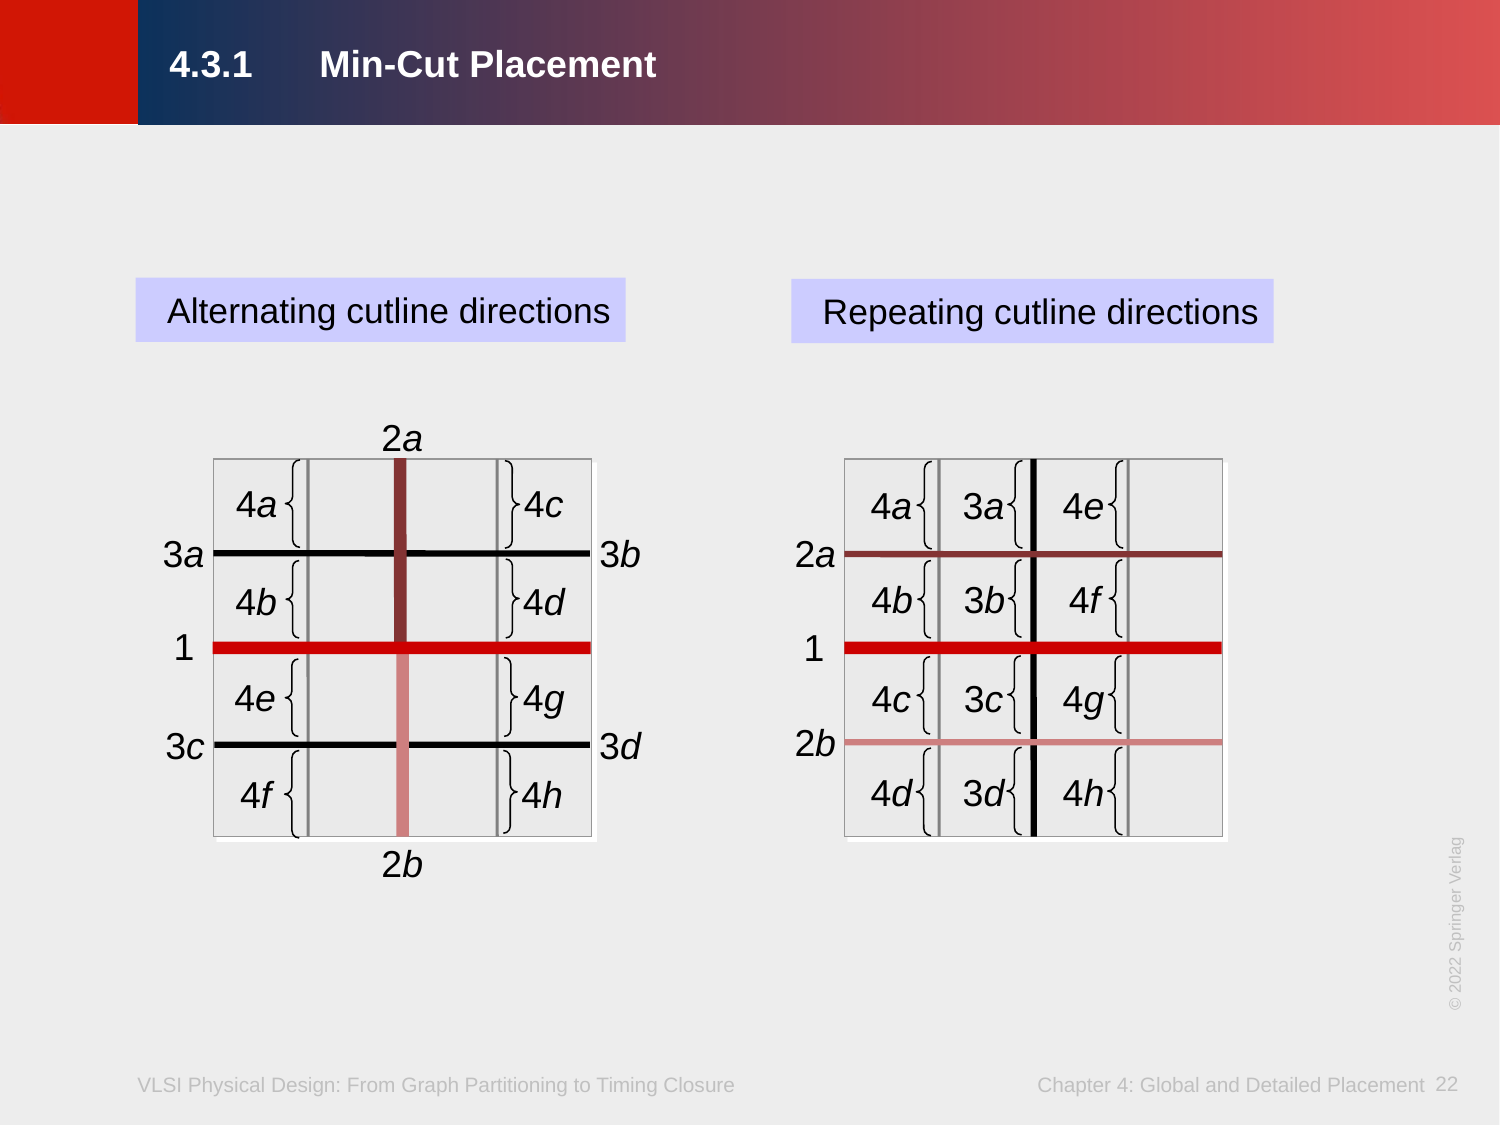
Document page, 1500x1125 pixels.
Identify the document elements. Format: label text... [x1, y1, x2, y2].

text_box 2b [366, 841, 438, 893]
text_box [1108, 460, 1124, 549]
text_box 4b [220, 570, 292, 630]
text_box [940, 458, 1033, 554]
text_box Alternating cutline directions [135, 277, 626, 342]
text_box 4a [221, 472, 292, 533]
text_box [403, 745, 497, 837]
text_box [1034, 555, 1128, 647]
text_box [284, 750, 300, 838]
text_box [1034, 743, 1128, 837]
text_box [286, 560, 300, 638]
text_box 4h [1047, 761, 1115, 821]
text_box 3a [947, 475, 1015, 535]
text_box [498, 745, 592, 837]
text_box 3d [947, 761, 1014, 821]
text_box 4g [1047, 667, 1115, 728]
text_box [401, 458, 497, 553]
text_box [940, 648, 1033, 742]
text_box [1108, 655, 1122, 734]
text_box [285, 658, 299, 737]
text_box [401, 554, 497, 647]
text_box 4h [511, 763, 578, 824]
text_box [309, 458, 400, 553]
text_box 3c [948, 667, 1014, 728]
text_box 4d [855, 761, 923, 821]
text_box [285, 459, 301, 548]
text_box [504, 657, 518, 737]
text_box 3a [147, 522, 213, 583]
text_box [1129, 458, 1223, 554]
text_box [504, 460, 520, 549]
text_box 3c [150, 714, 213, 775]
text_box [309, 554, 400, 647]
text_box [940, 555, 1033, 647]
title 4.3.1 Min-Cut Placement [138, 0, 1500, 125]
text_box [917, 560, 931, 638]
text_box [844, 648, 939, 742]
text_box 2b [779, 711, 851, 772]
text_box [503, 750, 518, 834]
text_box [844, 458, 939, 554]
text_box 3b [584, 522, 656, 583]
text_box [213, 648, 308, 837]
text_box [916, 748, 932, 836]
text_box [505, 559, 520, 638]
picture [0, 0, 138, 124]
text_box 3d [582, 714, 657, 775]
text_box 4b [856, 568, 924, 629]
text_box [309, 648, 402, 744]
text_box [1034, 648, 1128, 742]
text_box [498, 458, 592, 553]
text_box [1109, 559, 1123, 638]
text_box [1008, 559, 1022, 638]
text_box [1007, 655, 1021, 734]
text_box [917, 656, 931, 735]
text_box © 2022 Springer Verlag [1436, 822, 1472, 1026]
text_box [844, 743, 939, 837]
text_box [1034, 458, 1128, 554]
text_box [940, 743, 1033, 837]
text_box [917, 461, 932, 549]
text_box [403, 648, 497, 744]
text_box [1107, 747, 1123, 835]
text_box 4f [1053, 568, 1115, 629]
text_box 2a [366, 406, 438, 467]
text_box [1007, 460, 1023, 549]
text_box Repeating cutline directions [791, 278, 1274, 344]
text_box [1007, 747, 1022, 835]
text_box 4d [513, 570, 580, 630]
text_box 4a [855, 475, 924, 535]
text_box 2a [779, 522, 851, 583]
text_box [1129, 743, 1223, 837]
slide_number 22 [1297, 1061, 1475, 1109]
text_box [213, 554, 308, 647]
text_box 4g [511, 666, 580, 727]
text_box [844, 555, 939, 647]
text_box [498, 554, 592, 744]
text_box 4e [219, 666, 291, 727]
text_box 4f [223, 763, 288, 824]
text_box 4e [1047, 475, 1115, 535]
text_box [1129, 555, 1223, 742]
text_box 1 [158, 615, 210, 676]
text_box 3b [948, 568, 1015, 629]
text_box 4c [513, 472, 579, 533]
text_box 4c [856, 667, 923, 728]
text_box [213, 458, 308, 553]
text_box 1 [788, 616, 840, 677]
text_box [309, 745, 402, 837]
